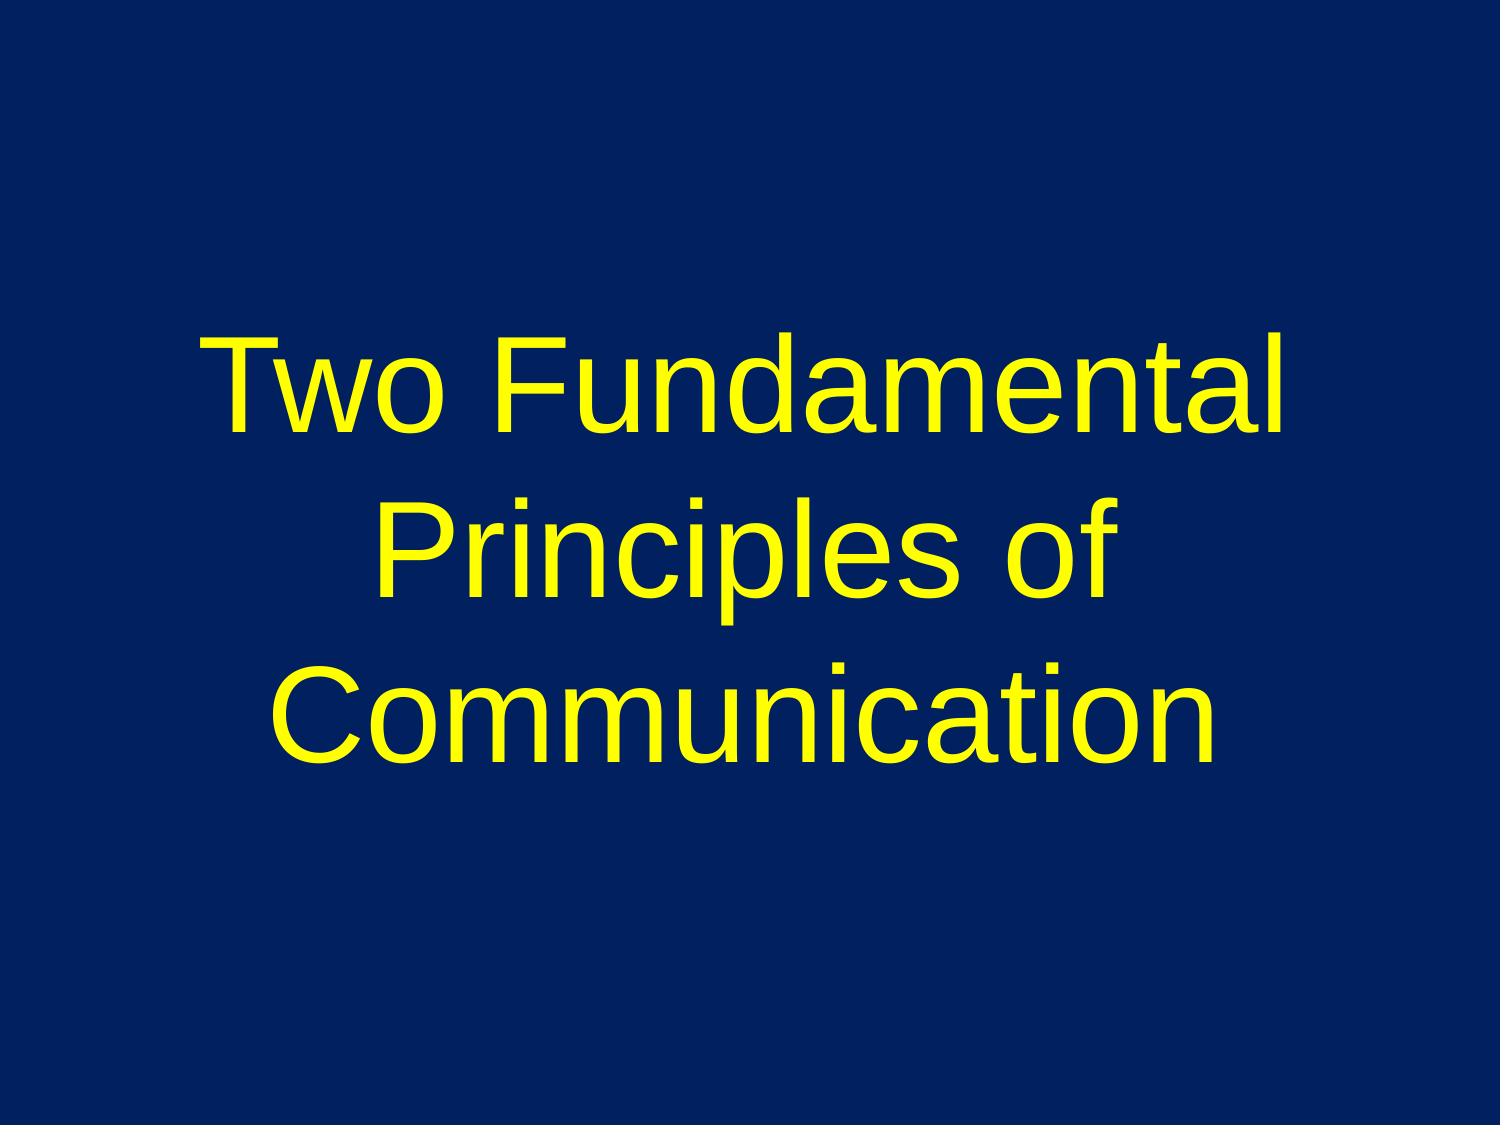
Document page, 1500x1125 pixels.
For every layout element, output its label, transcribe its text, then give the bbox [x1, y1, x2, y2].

text_box Two Fundamental Principles of Communication [137, 287, 1350, 798]
